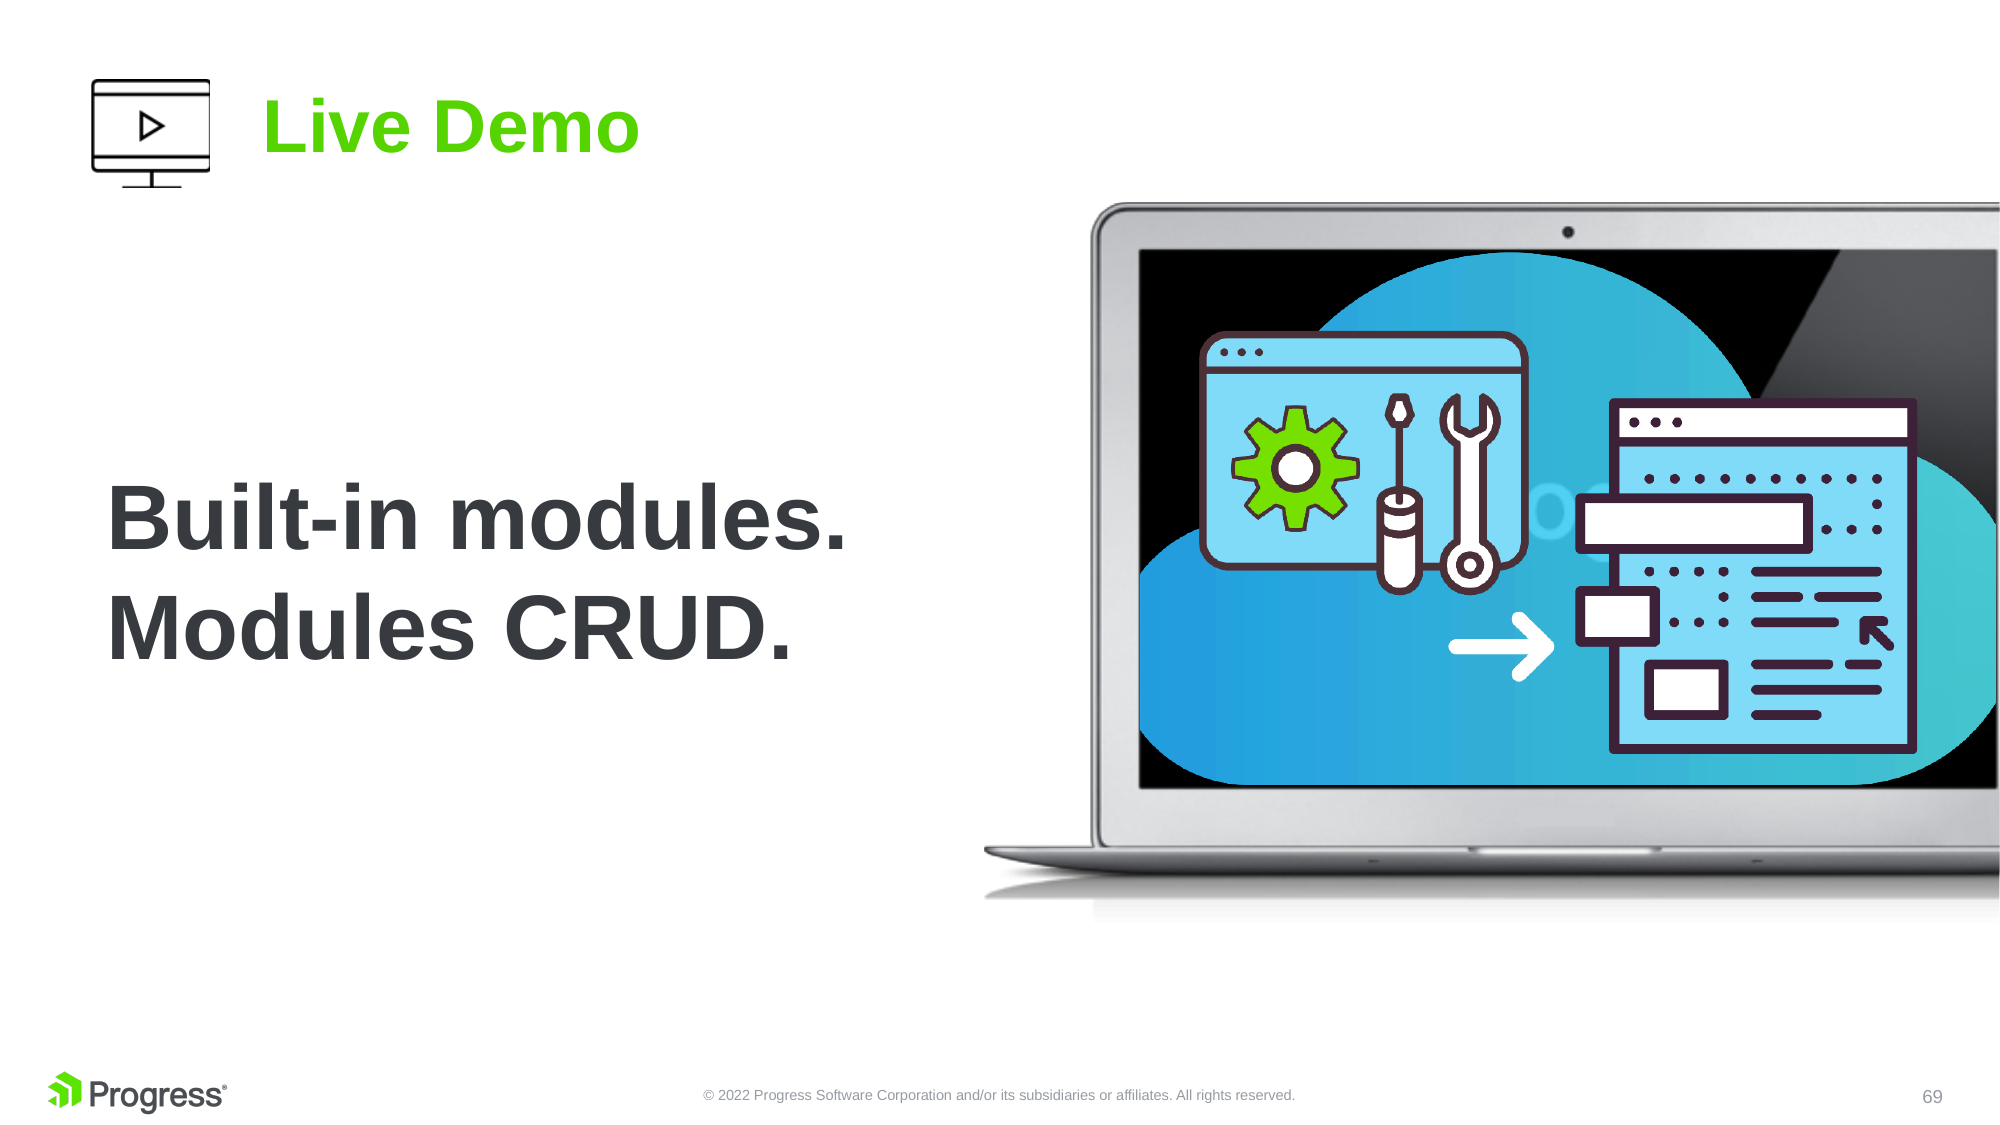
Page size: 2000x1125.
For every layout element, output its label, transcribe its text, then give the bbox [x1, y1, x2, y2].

picture [91, 79, 211, 189]
list Built-in modules. Modules CRUD. [91, 450, 1045, 885]
picture [983, 202, 2000, 923]
title Live Demo [247, 80, 1888, 303]
